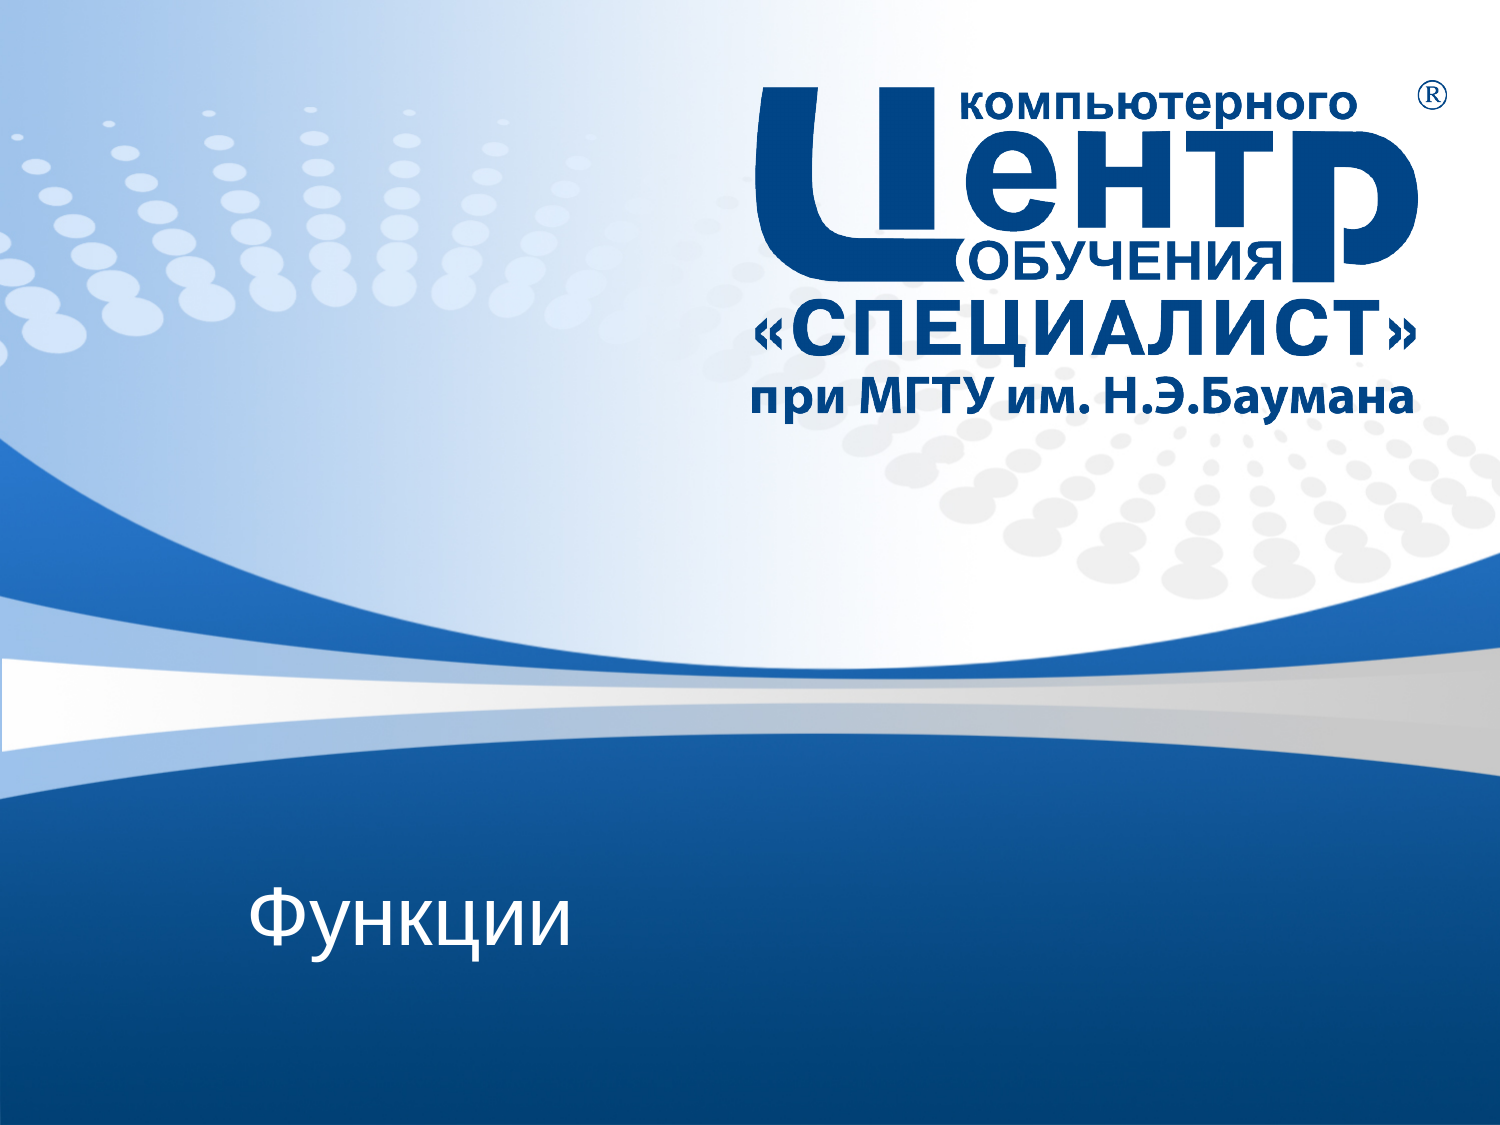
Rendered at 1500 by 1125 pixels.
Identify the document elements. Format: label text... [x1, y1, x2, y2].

picture [0, 0, 1500, 1125]
title Функции [230, 794, 1294, 972]
